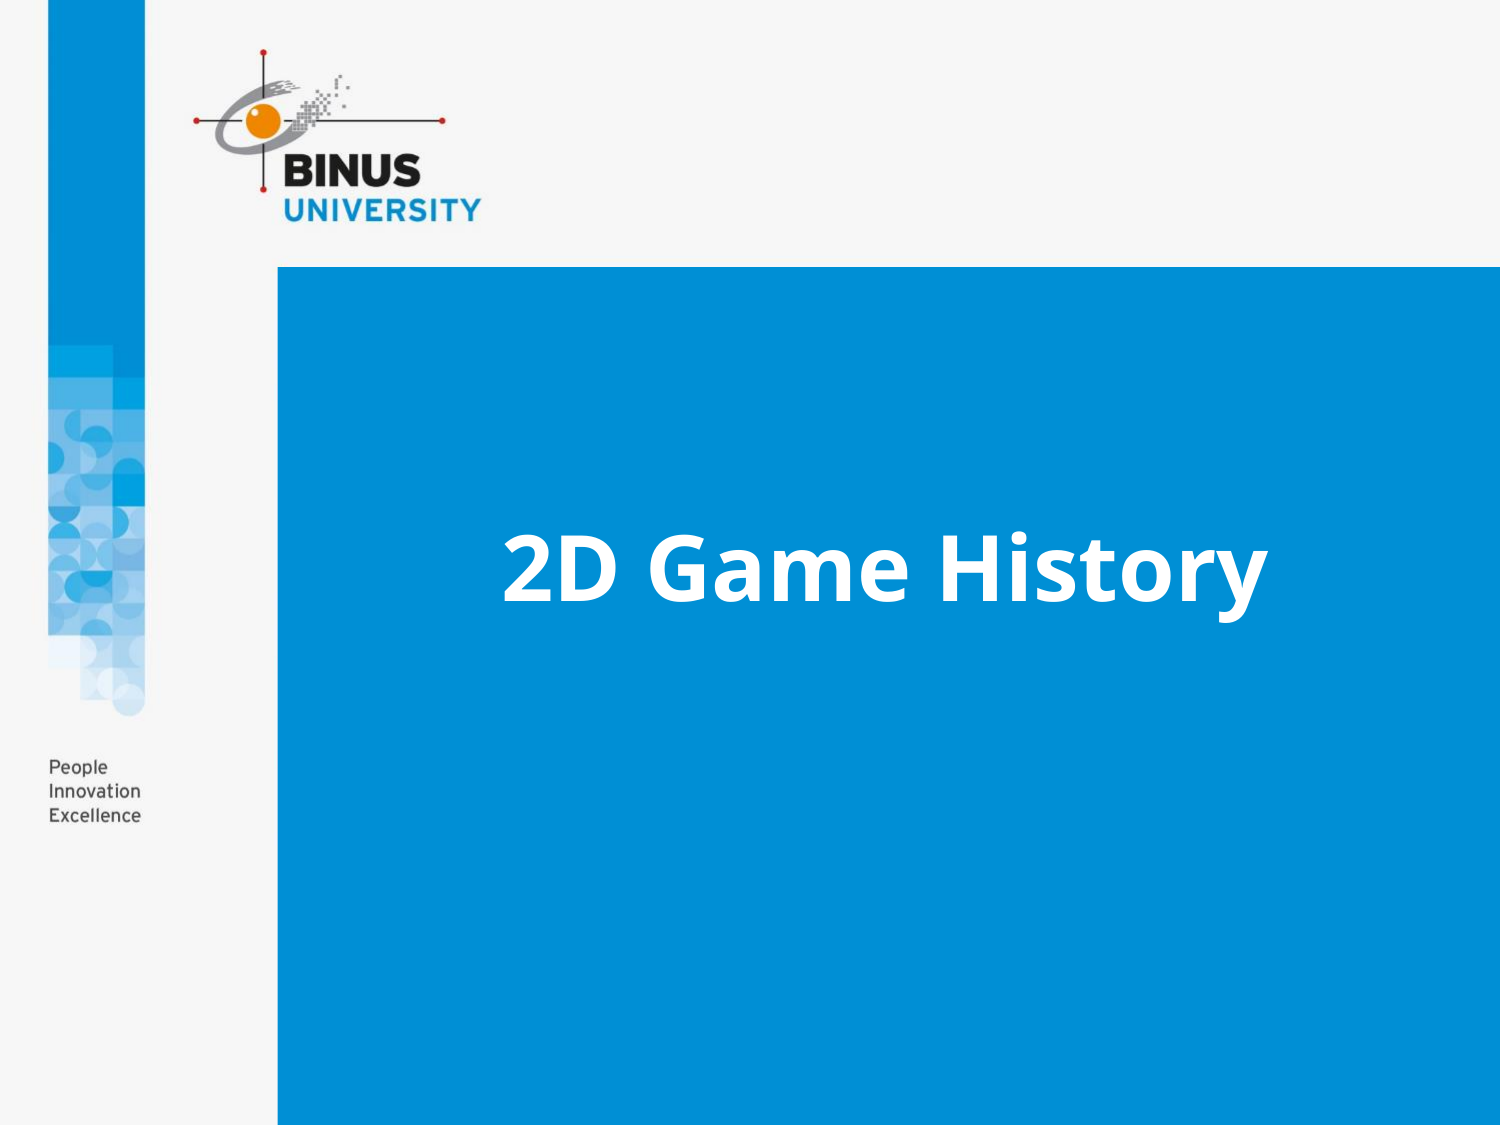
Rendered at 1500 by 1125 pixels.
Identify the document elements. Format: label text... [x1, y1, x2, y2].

picture [0, 0, 1500, 845]
title 2D Game History [301, 444, 1471, 686]
